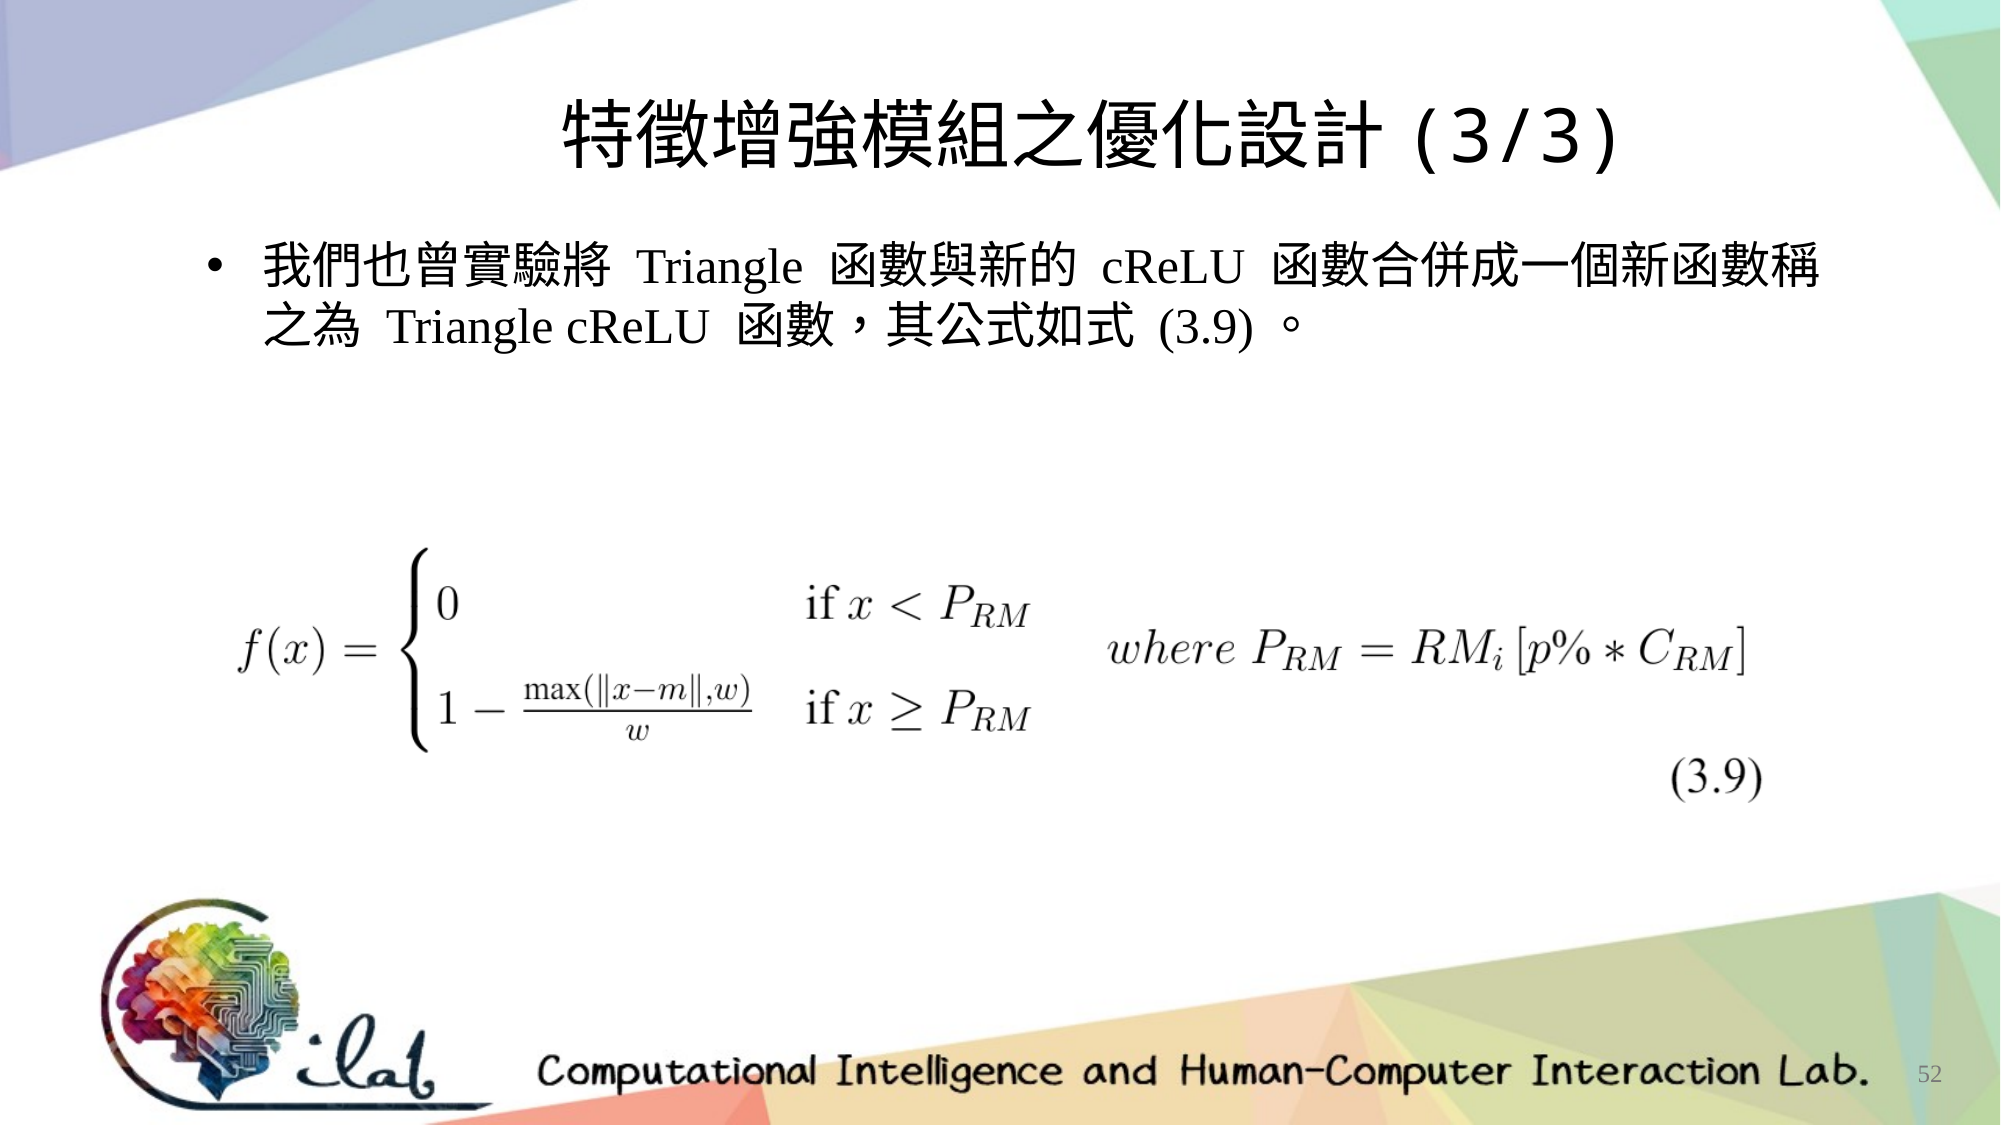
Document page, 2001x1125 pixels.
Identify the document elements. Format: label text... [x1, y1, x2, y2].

slide_number 52 [1507, 1042, 1958, 1103]
text_box 我們也曾實驗將 Triangle 函數與新的 cReLU 函數合併成一個新函數稱之為 Triangle cReLU 函數，其公式如式 (3.9)。 [191, 226, 1835, 362]
picture [0, 0, 2001, 1125]
text_box 特徵增強模組之優化設計(3/3) [545, 80, 1644, 186]
